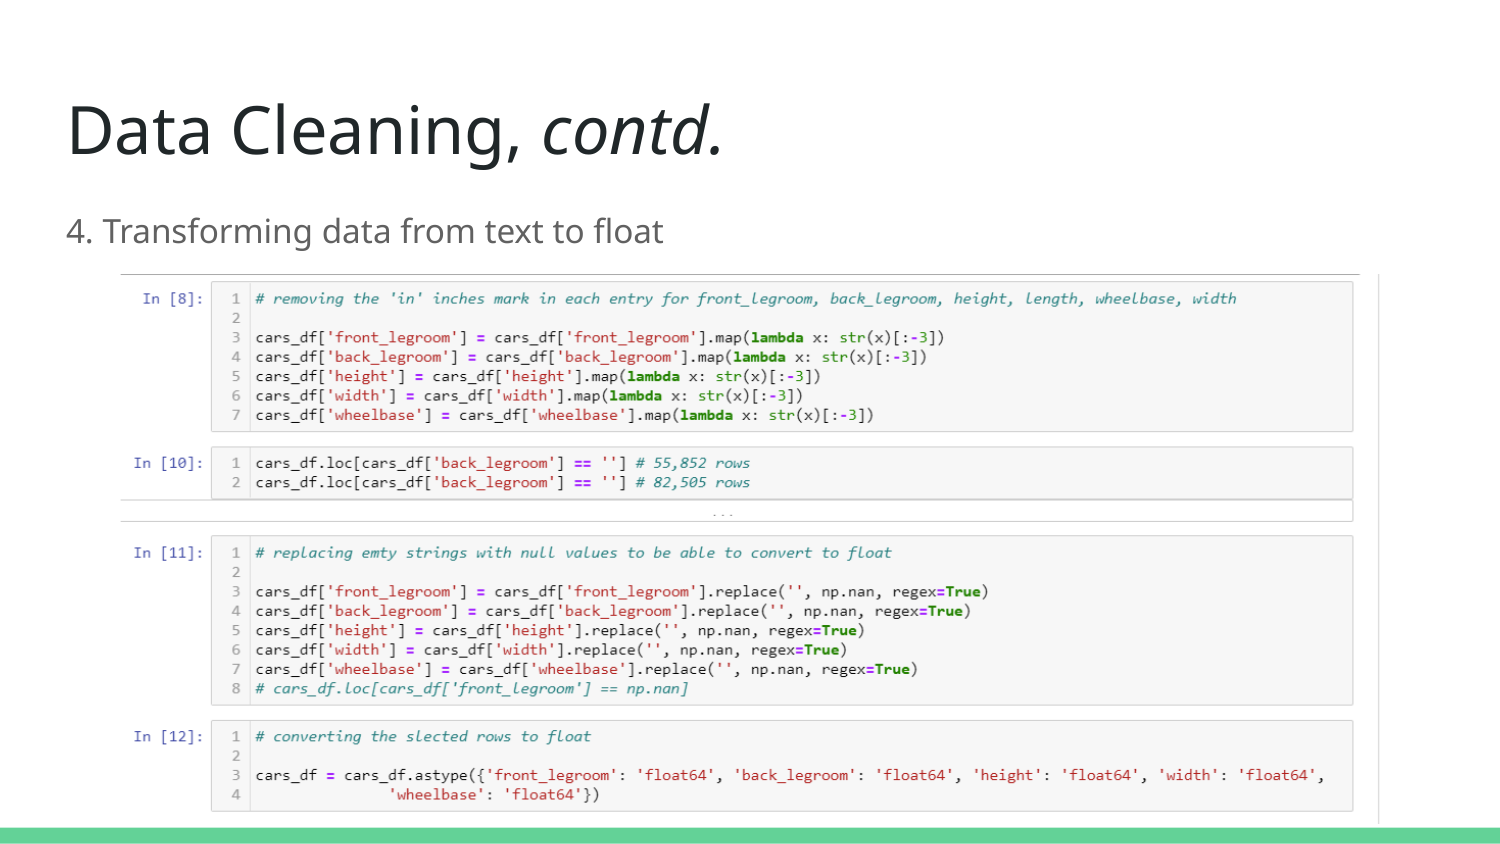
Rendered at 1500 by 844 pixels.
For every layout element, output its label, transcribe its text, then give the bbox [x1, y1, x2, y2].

title Data Cleaning, contd. [51, 72, 1449, 167]
picture [120, 273, 1380, 825]
list 4. Transforming data from text to float [51, 189, 1449, 694]
